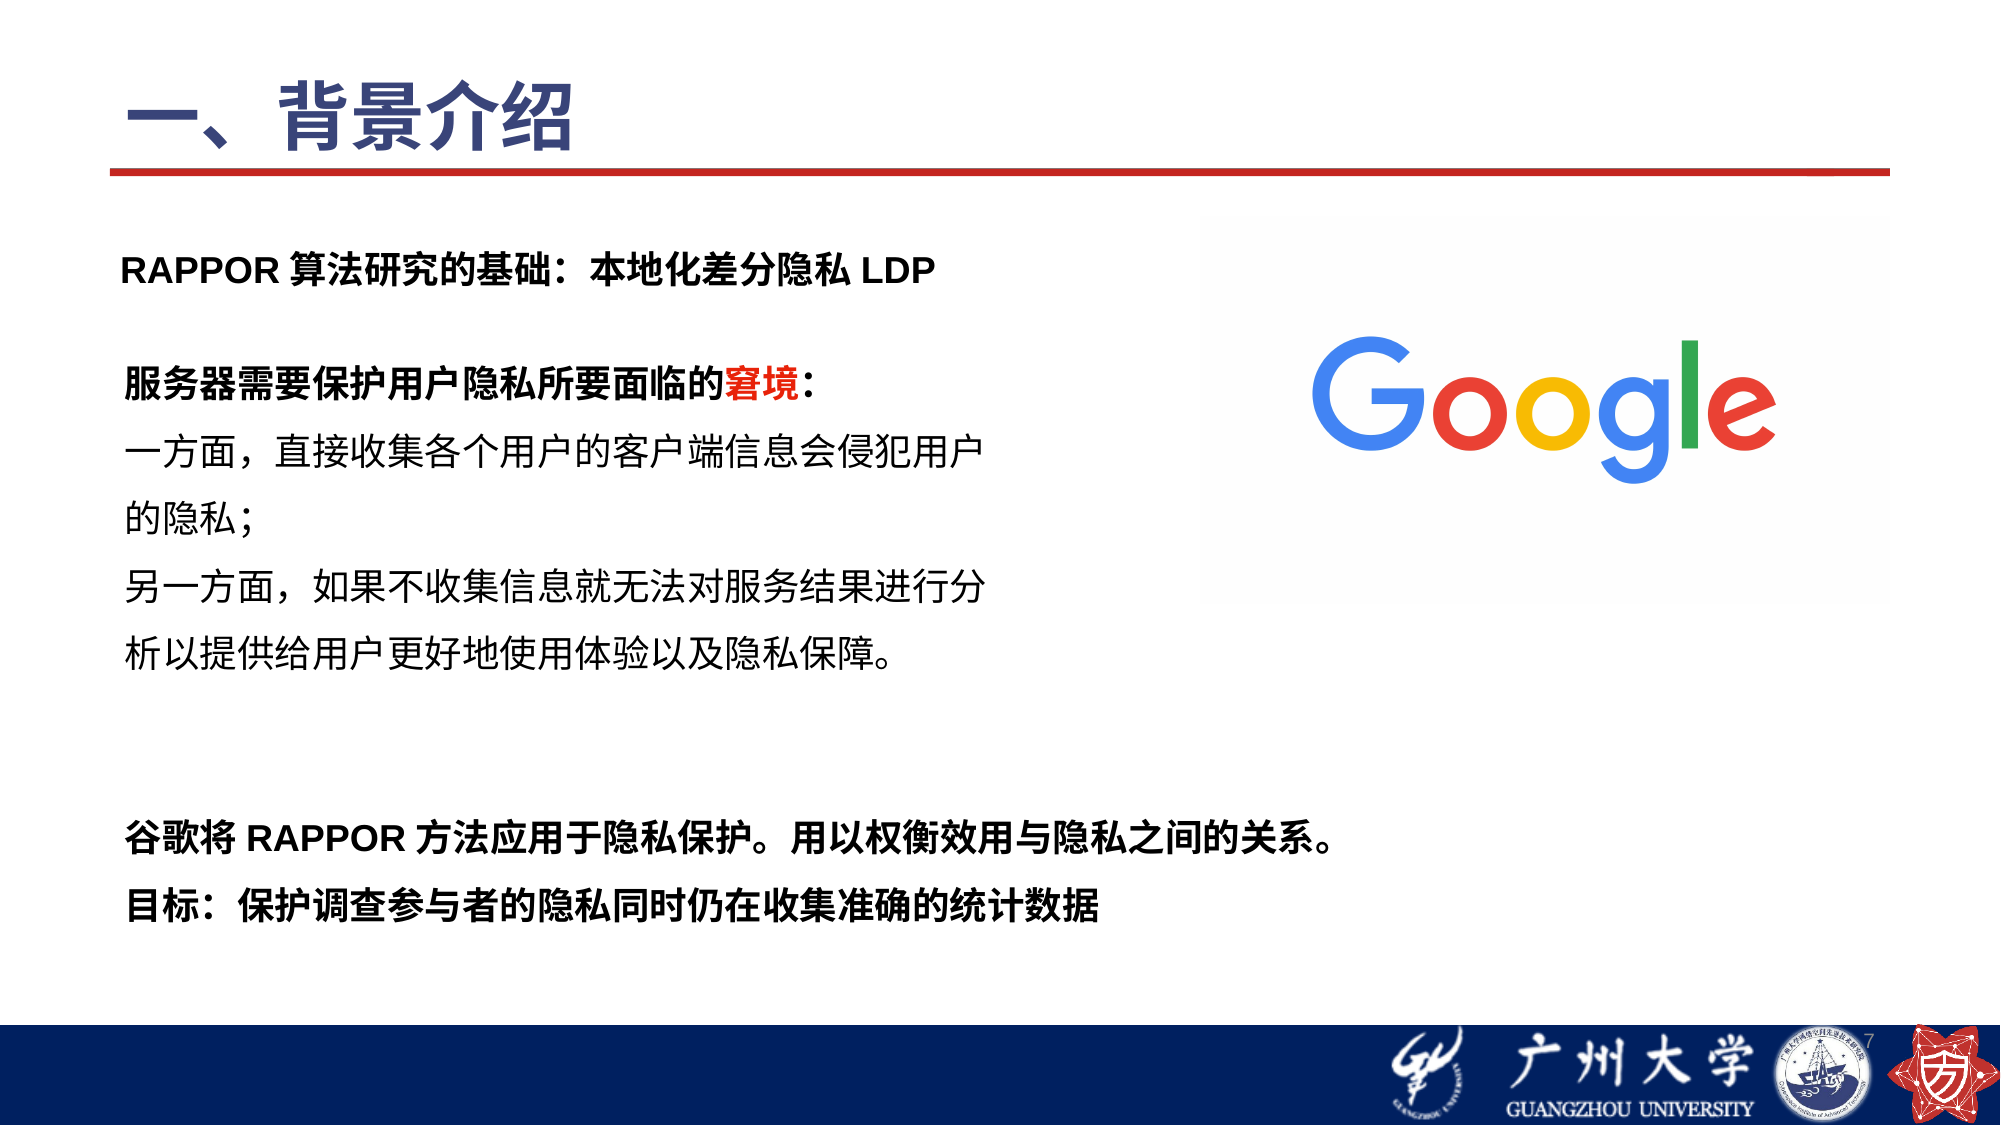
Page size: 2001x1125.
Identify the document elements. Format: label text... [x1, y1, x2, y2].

text_box RAPPOR算法研究的基础：本地化差分隐私LDP [105, 216, 951, 299]
text_box 服务器需要保护用户隐私所要面临的窘境： 一方面，直接收集各个用户的客户端信息会侵犯用户的隐私； 另一方面，如果不收集信息就无法对服务结果进行分析以提供给用户更好地使用体验以及隐私保障。 [109, 330, 1009, 683]
picture [1200, 216, 1890, 604]
slide_number 7 [1412, 1022, 1890, 1057]
text_box 谷歌将RAPPOR方法应用于隐私保护。用以权衡效用与隐私之间的关系。 目标：保护调查参与者的隐私同时仍在收集准确的统计数据 [109, 784, 1867, 935]
title 一、背景介绍 [109, 43, 1890, 169]
picture [1378, 1013, 2001, 1125]
